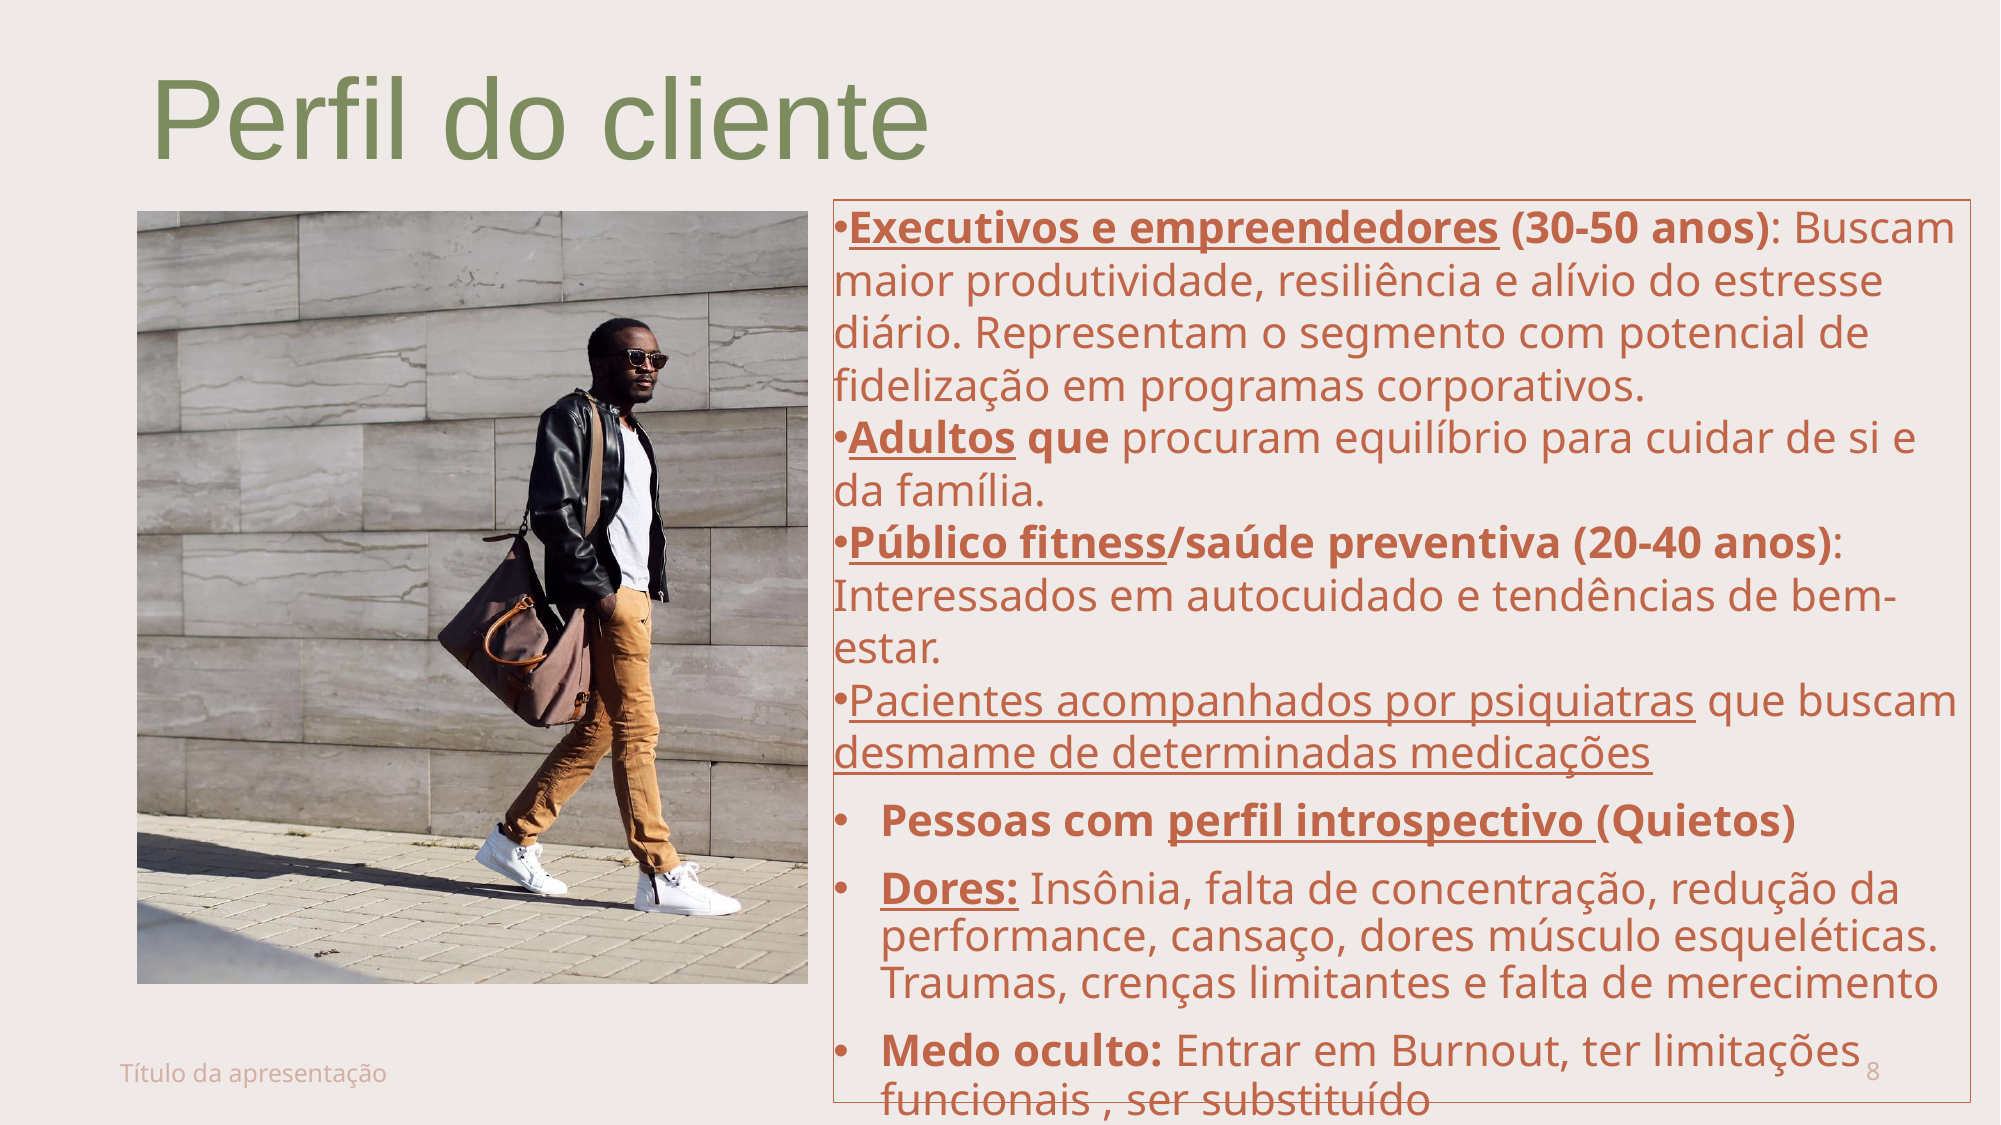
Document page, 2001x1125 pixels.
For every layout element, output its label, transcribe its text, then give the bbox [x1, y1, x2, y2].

slide_number 8 [1445, 1042, 1896, 1103]
picture [137, 211, 808, 985]
title Perfil do cliente [149, 60, 1139, 201]
footer Título da apresentação [104, 1042, 780, 1103]
list Executivos e empreendedores (30-50 anos): Buscam maior produtividade, resiliência e alívio do estresse diário. Representam o segmento com potencial de fidelização em programas corporativos. Adultos que procuram equilíbrio para cuidar de si e da família. Público fitness/saúde preventiva (20-40 anos): Interessados em autocuidado e tendências de bem-estar. Pacientes acompanhados por psiquiatras que buscam desmame de determinadas medicações Pessoas com perfil introspectivo (Quietos) Dores: Insônia, falta de concentração, redução da performance, cansaço, dores músculo esqueléticas. Traumas, crenças limitantes e falta de merecimento Medo oculto: Entrar em Burnout, ter limitações funcionais , ser substituído [833, 200, 1971, 1103]
